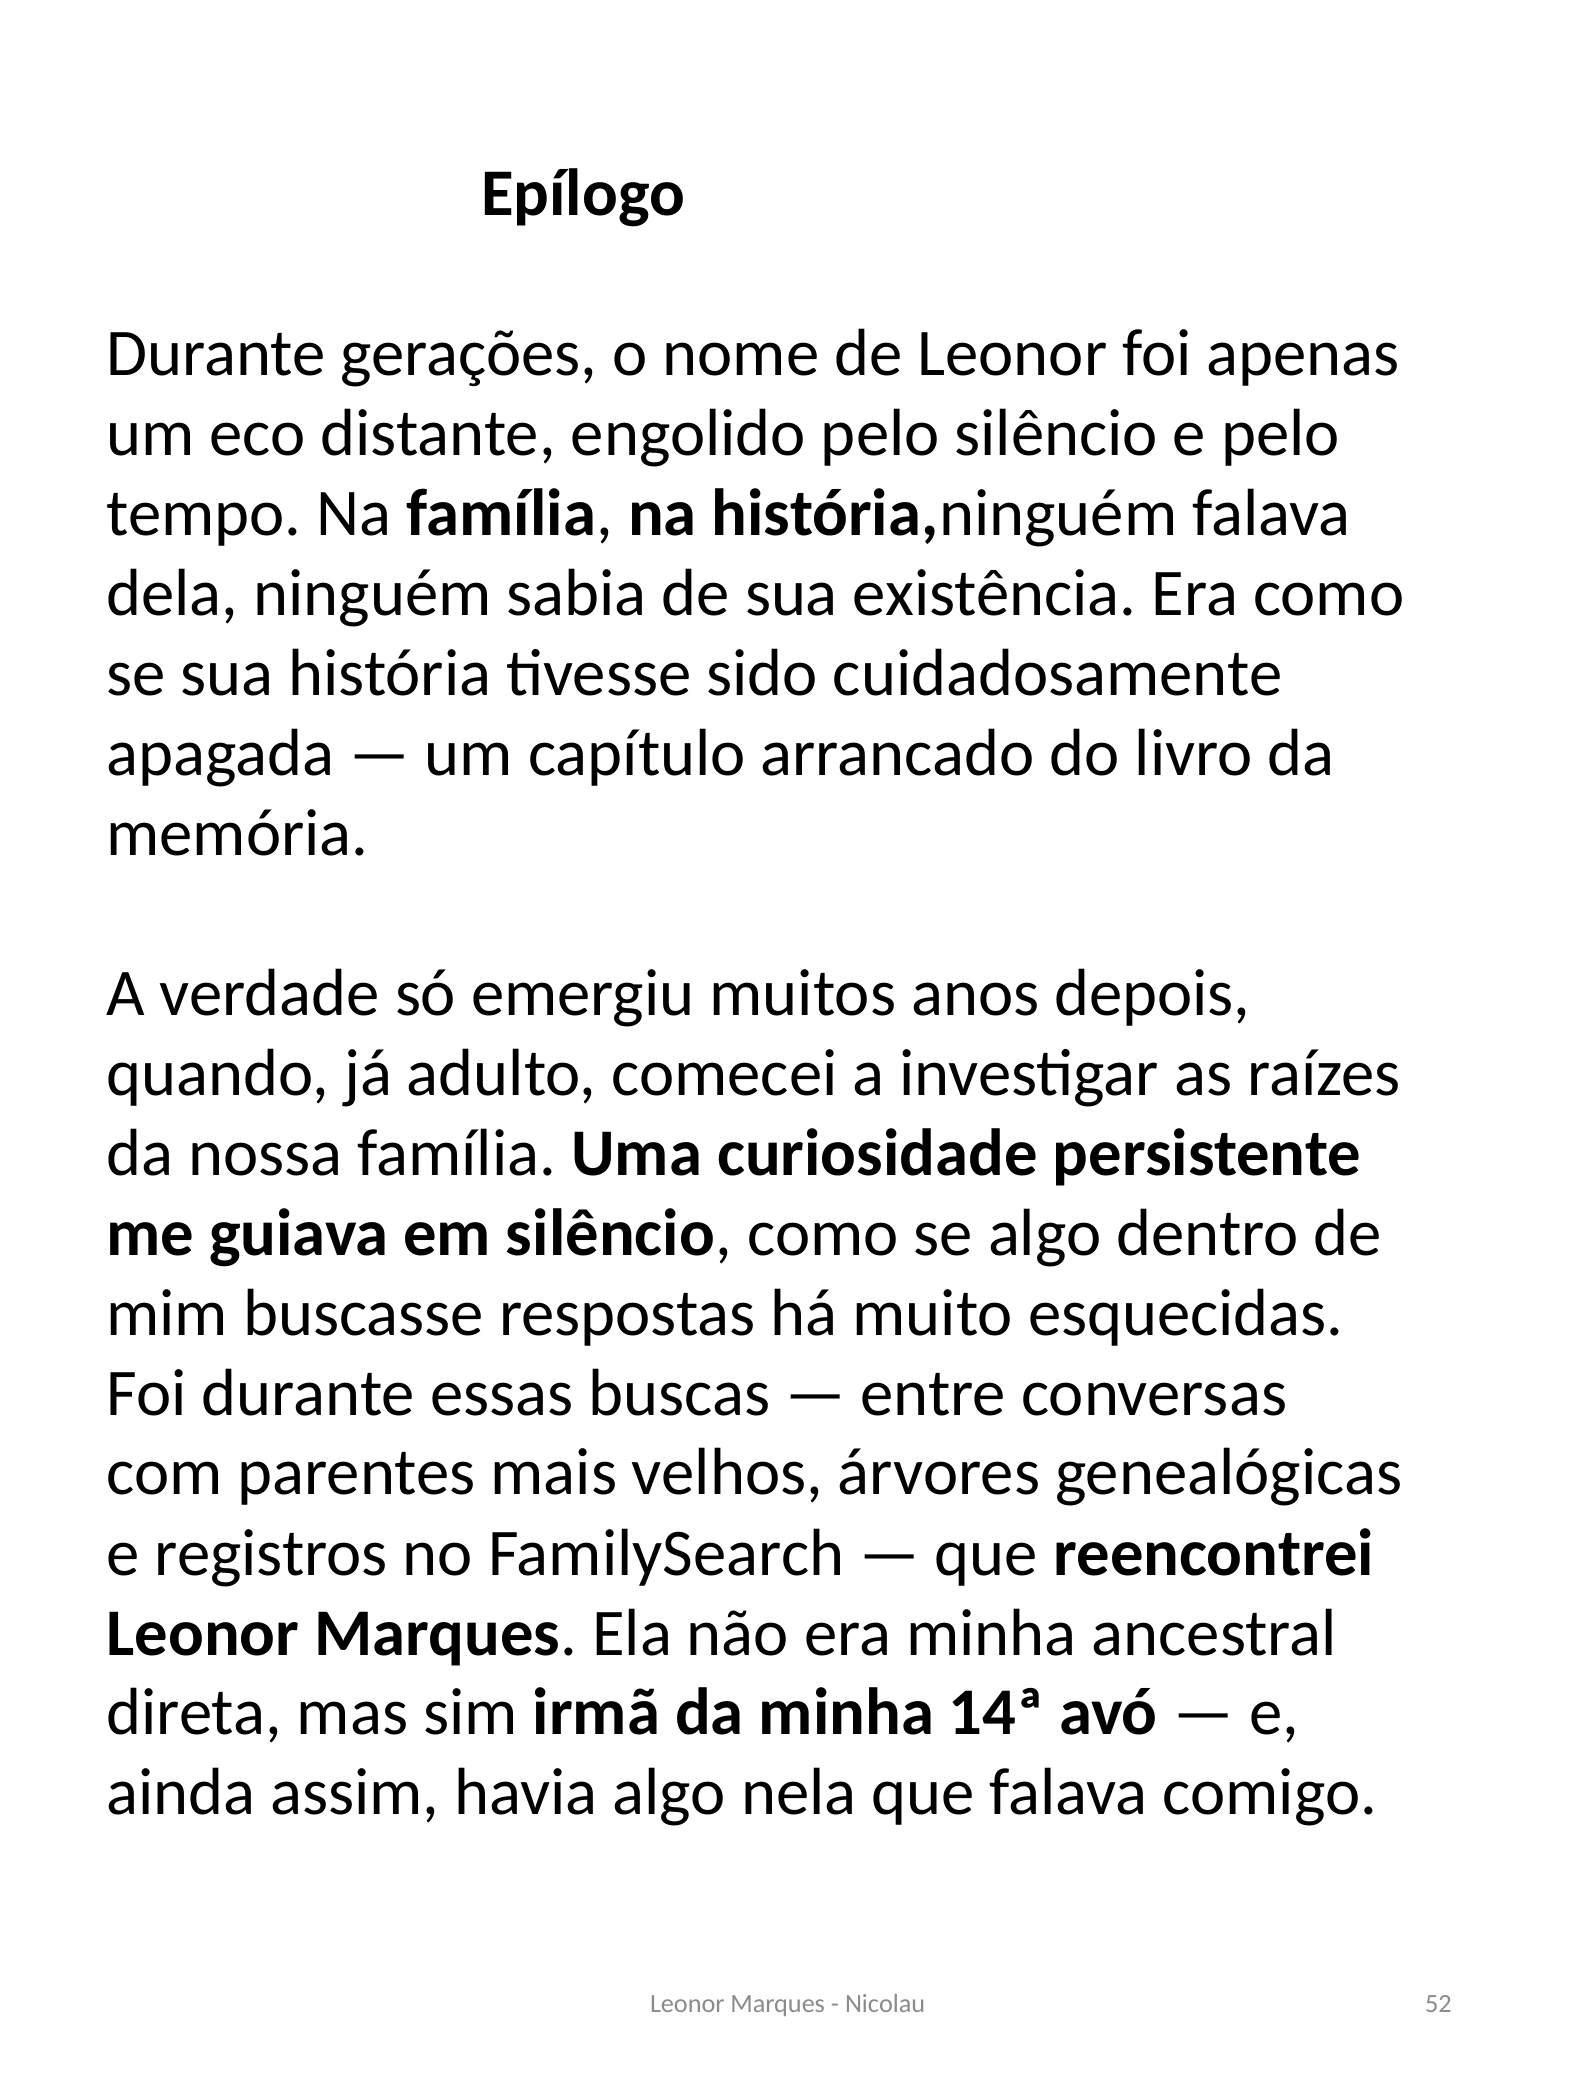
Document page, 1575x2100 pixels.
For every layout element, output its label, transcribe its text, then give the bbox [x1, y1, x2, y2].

text_box Epílogo Durante gerações, o nome de Leonor foi apenas um eco distante, engolido pelo silêncio e pelo tempo. Na família, na história,ninguém falava dela, ninguém sabia de sua existência. Era como se sua história tivesse sido cuidadosamente apagada — um capítulo arrancado do livro da memória. A verdade só emergiu muitos anos depois, quando, já adulto, comecei a investigar as raízes da nossa família. Uma curiosidade persistente me guiava em silêncio, como se algo dentro de mim buscasse respostas há muito esquecidas. Foi durante essas buscas — entre conversas com parentes mais velhos, árvores genealógicas e registros no FamilySearch — que reencontrei Leonor Marques. Ela não era minha ancestral direta, mas sim irmã da minha 14ª avó — e, ainda assim, havia algo nela que falava comigo. [91, 141, 1421, 1836]
slide_number 52 [1112, 1946, 1467, 2059]
footer Leonor Marques - Nicolau [521, 1946, 1054, 2059]
